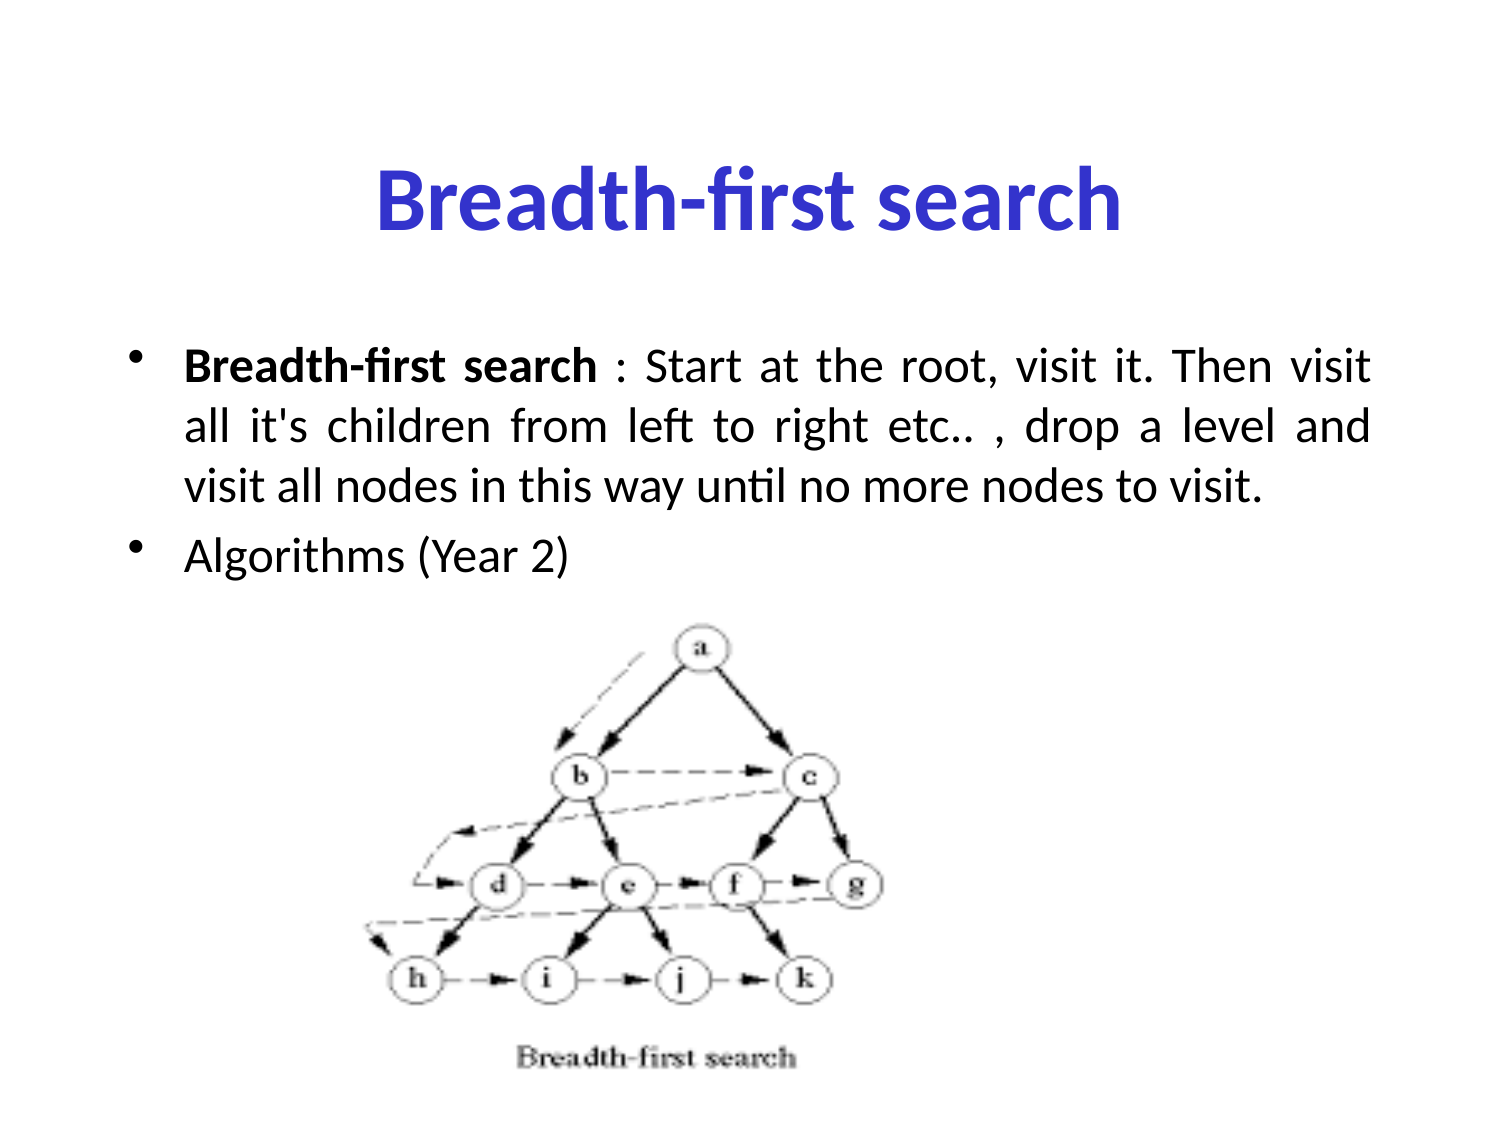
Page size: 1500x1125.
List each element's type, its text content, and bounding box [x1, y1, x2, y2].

list Breadth-first search : Start at the root, visit it. Then visit all it's children from left to right etc.. , drop a level and visit all nodes in this way until no more nodes to visit. Algorithms (Year 2) [112, 324, 1388, 1000]
picture [348, 621, 908, 1079]
title Breadth-first search [112, 99, 1388, 288]
